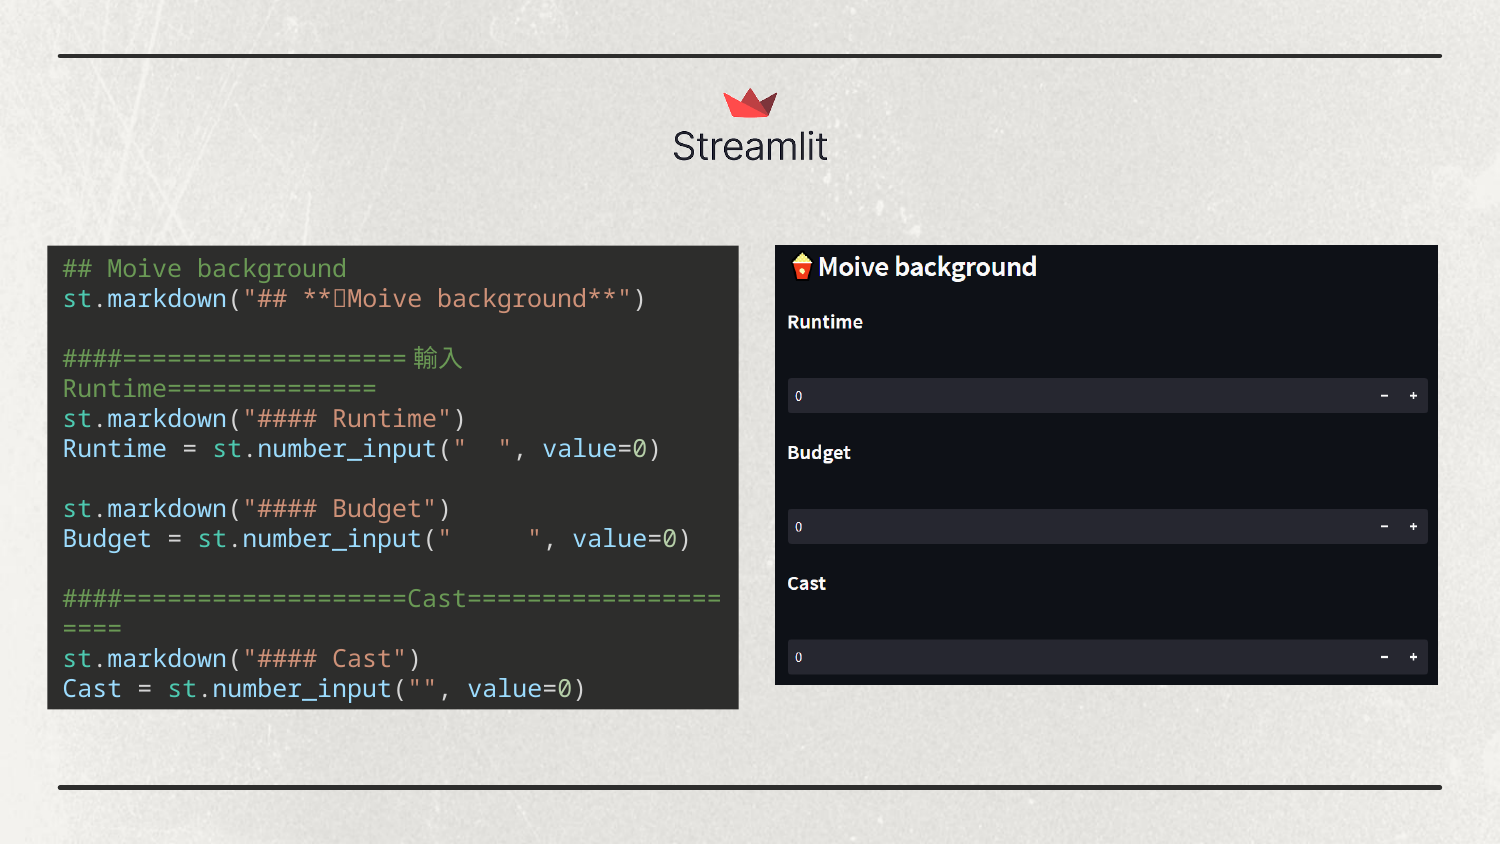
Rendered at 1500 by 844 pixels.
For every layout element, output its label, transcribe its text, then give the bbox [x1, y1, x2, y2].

text_box ## Moive background st.markdown("## **🍿Moive background**") ####===================輸入Runtime============== st.markdown("#### Runtime") Runtime = st.number_input(" ", value=0) st.markdown("#### Budget") Budget = st.number_input(" ", value=0) ####===================Cast===================== st.markdown("#### Cast") Cast = st.number_input("", value=0) [47, 245, 739, 710]
picture [0, 0, 1500, 844]
